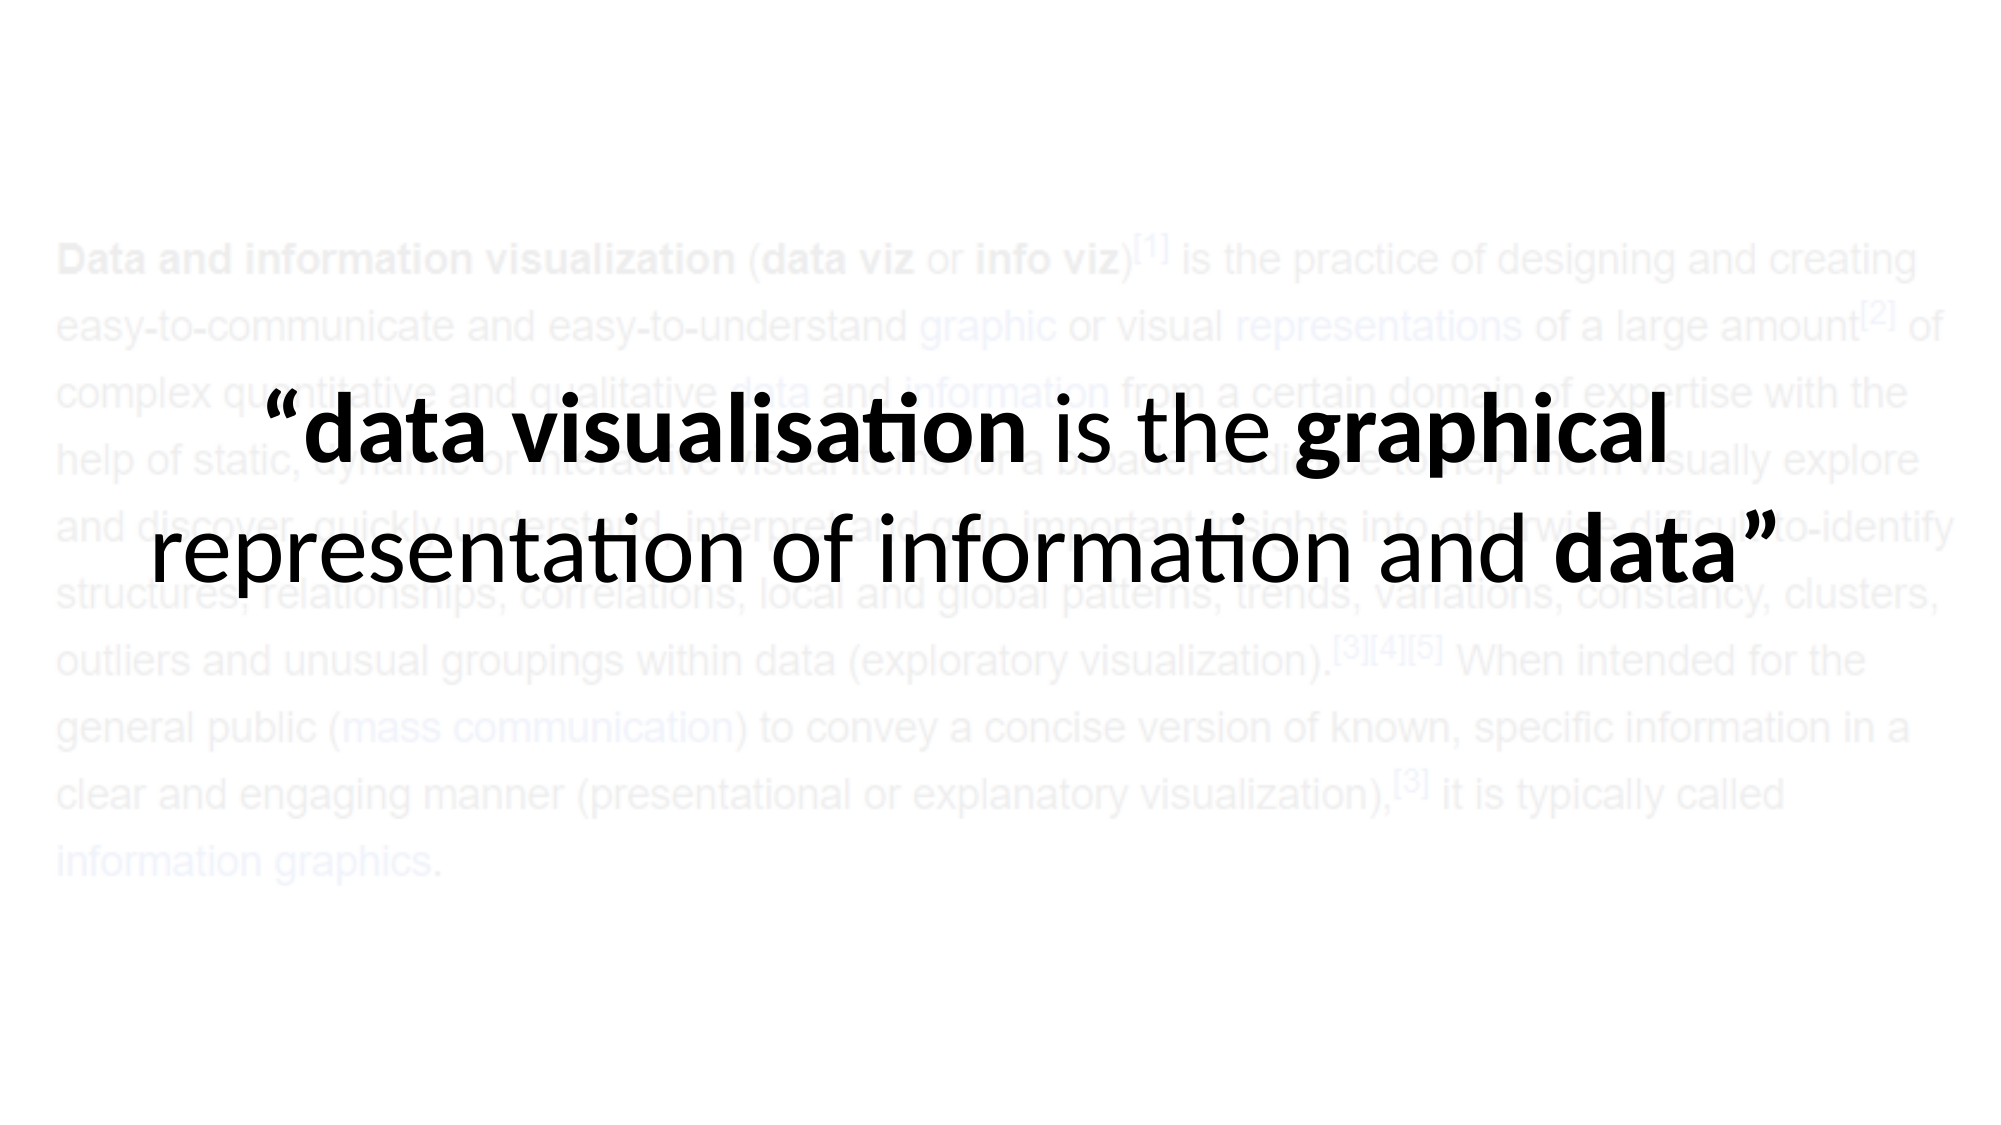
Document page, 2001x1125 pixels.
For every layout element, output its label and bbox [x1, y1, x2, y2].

picture [30, 222, 1970, 903]
